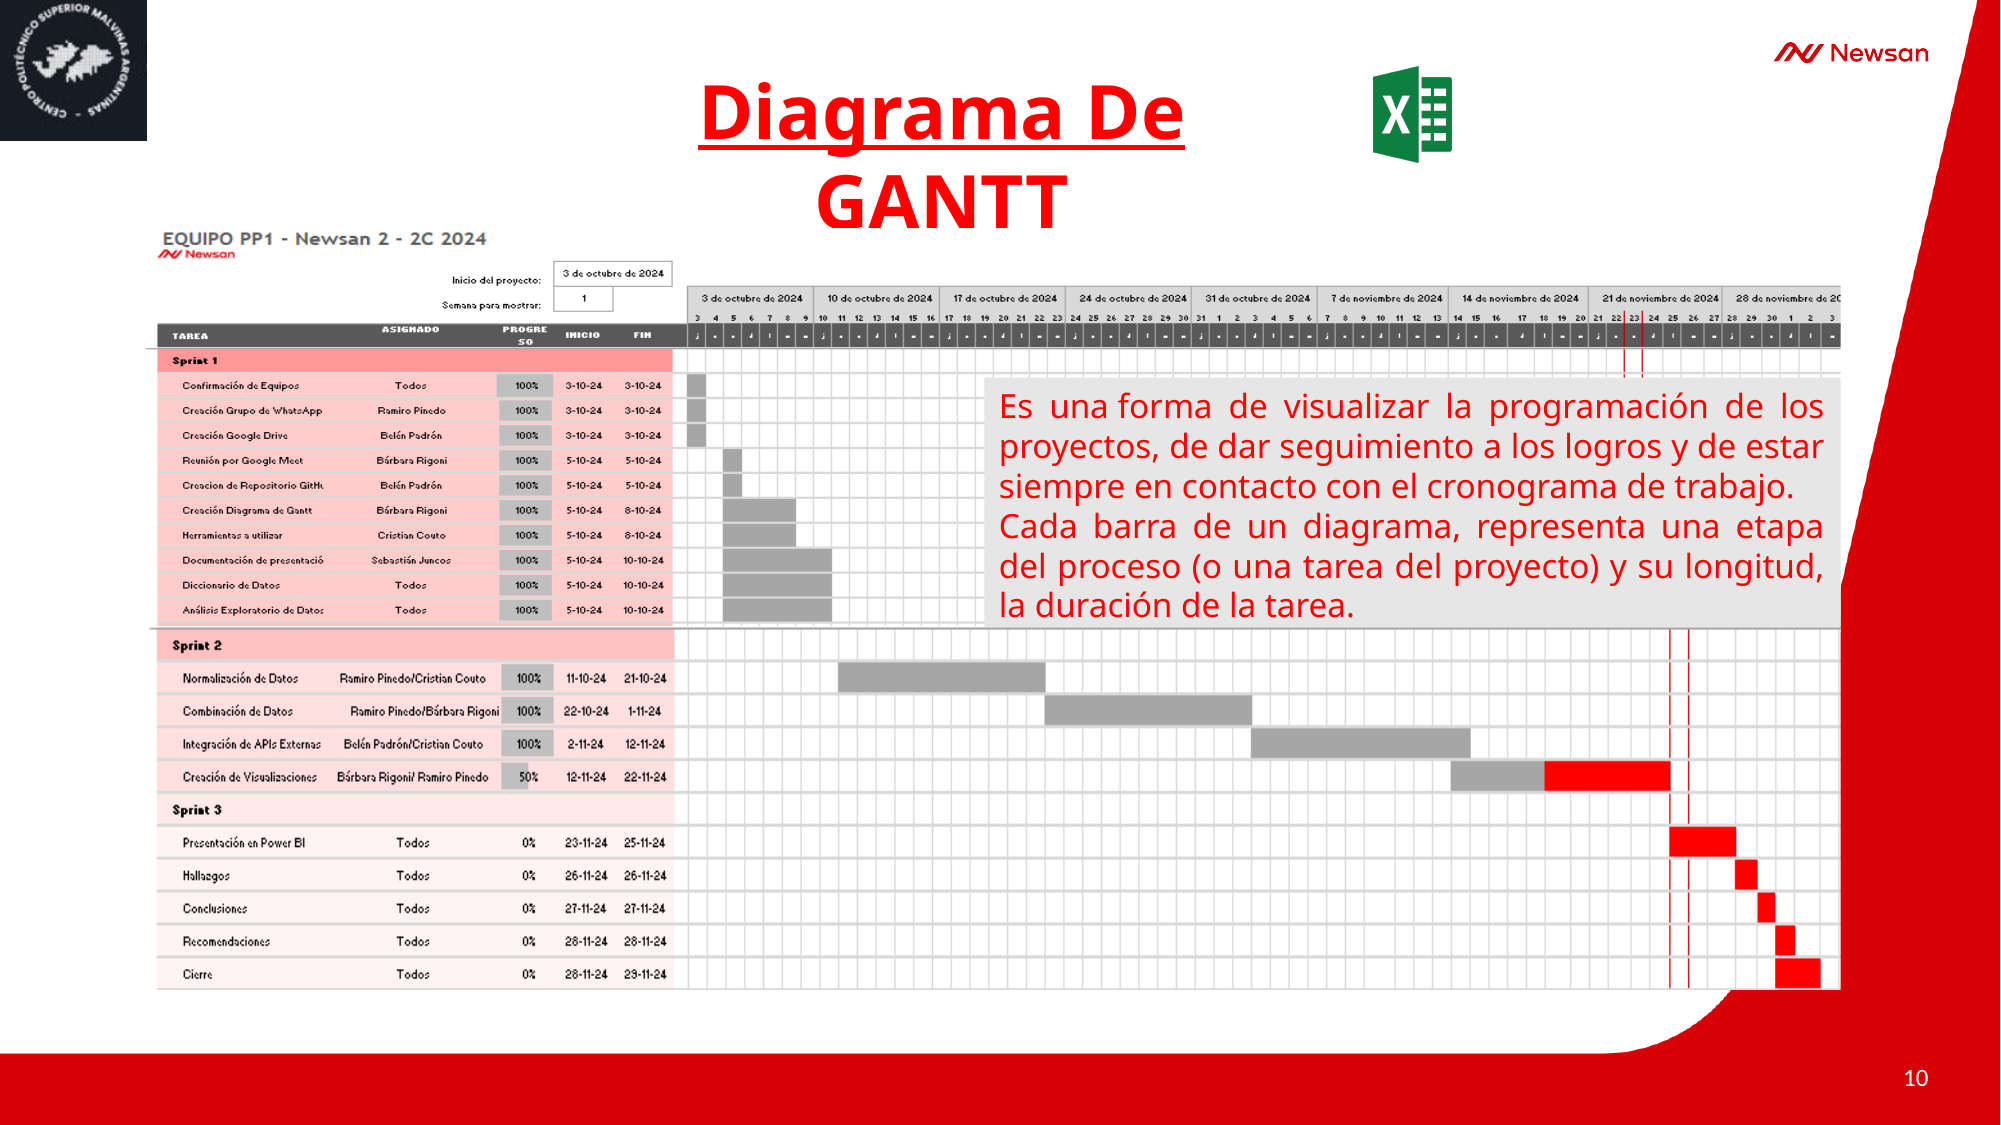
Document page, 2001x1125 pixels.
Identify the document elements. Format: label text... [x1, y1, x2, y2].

picture [146, 228, 1841, 626]
text_box Diagrama De GANTT [582, 56, 1302, 228]
picture [0, 0, 147, 141]
picture [1772, 41, 1931, 64]
picture [149, 627, 1841, 990]
picture [1373, 66, 1452, 163]
